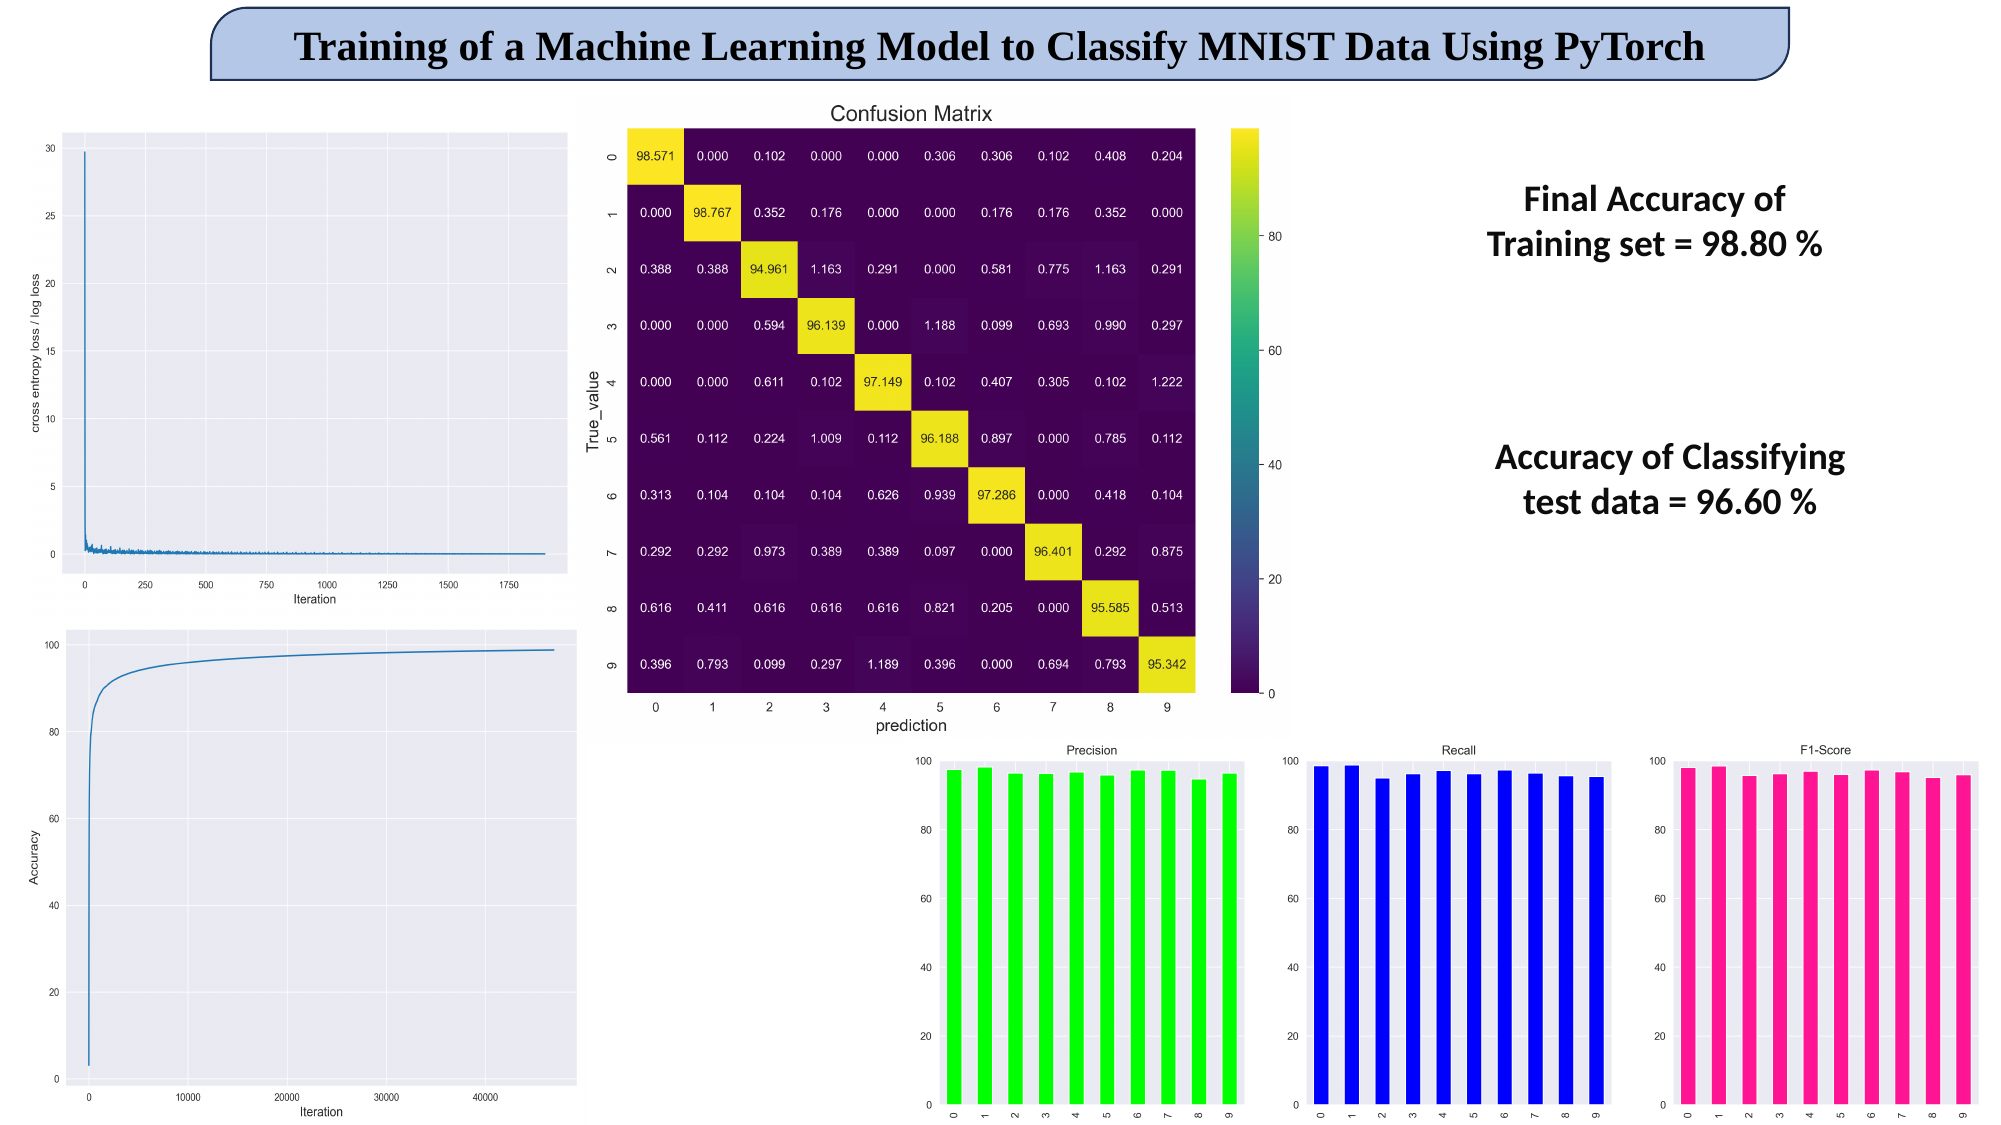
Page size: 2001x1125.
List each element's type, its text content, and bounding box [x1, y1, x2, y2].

text_box Accuracy of Classifying test data = 96.60 % [1445, 418, 1896, 536]
text_box Training of a Machine Learning Model to Classify MNIST Data Using PyTorch [209, 6, 1791, 81]
text_box Final Accuracy of Training set = 98.80 % [1465, 171, 1845, 268]
picture [24, 96, 1986, 1125]
